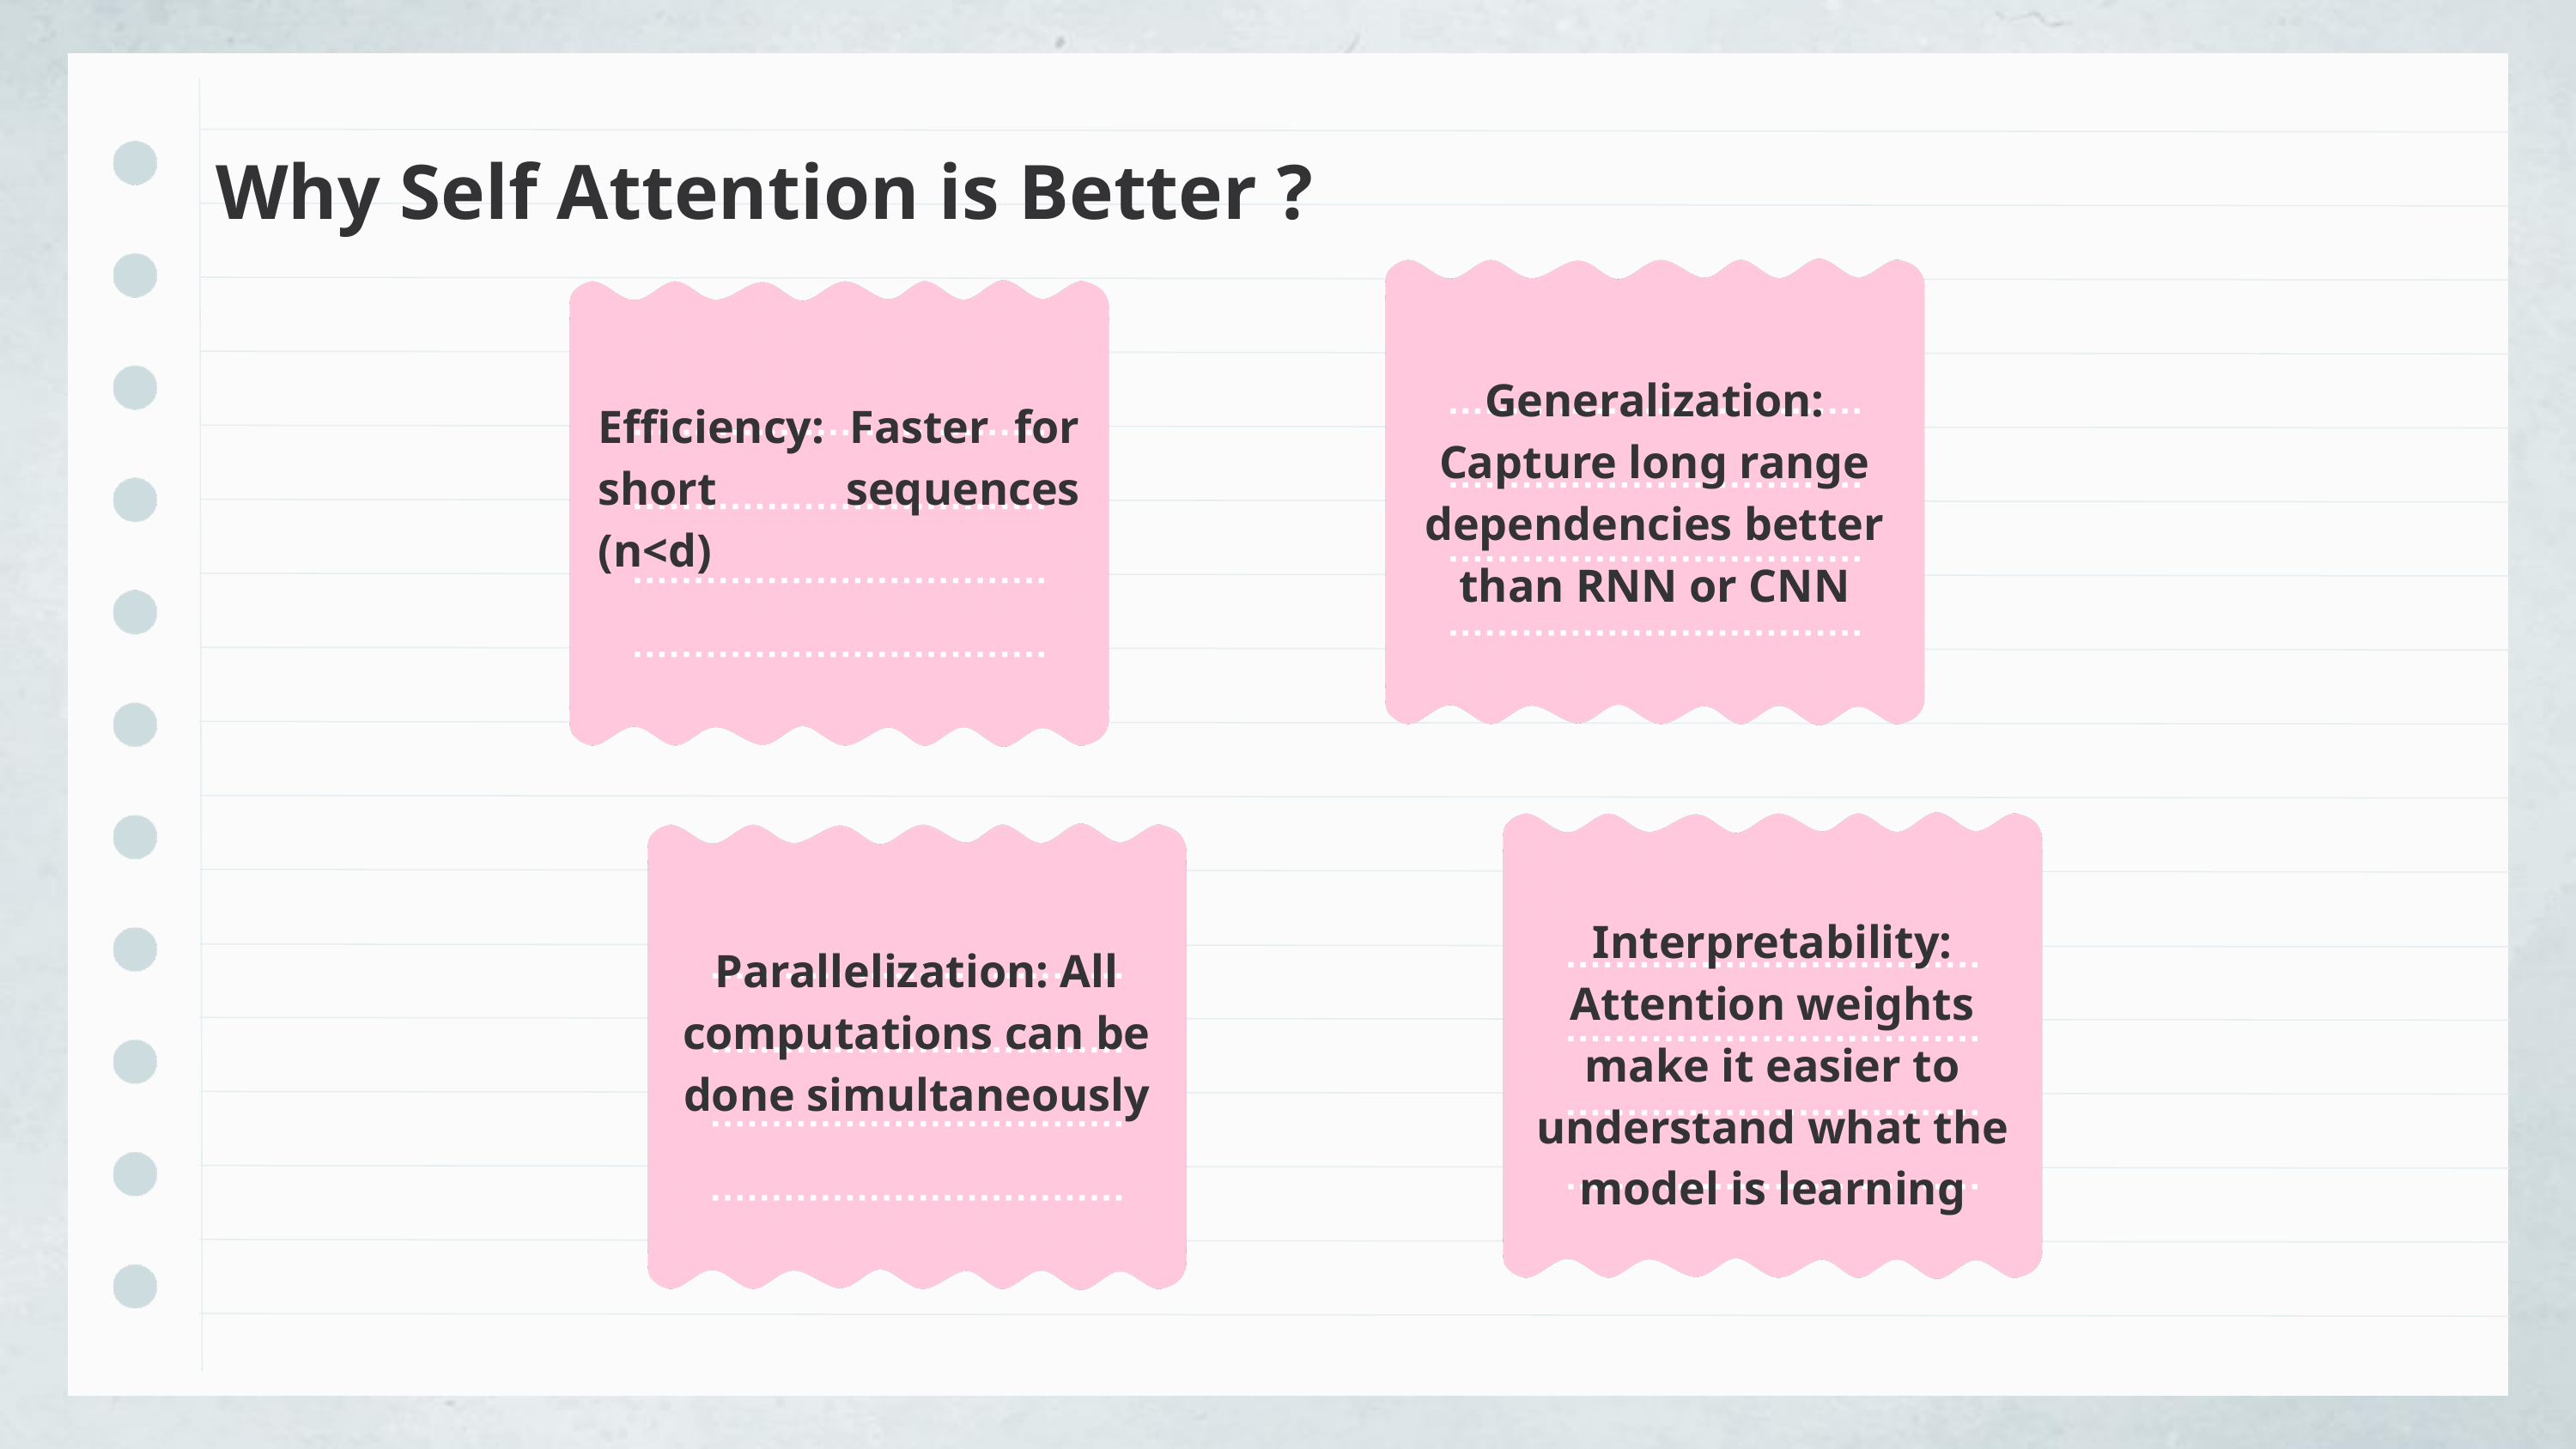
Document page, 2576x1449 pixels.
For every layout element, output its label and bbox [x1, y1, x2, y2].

text_box [67, 52, 2509, 1397]
text_box [0, 0, 2576, 1449]
